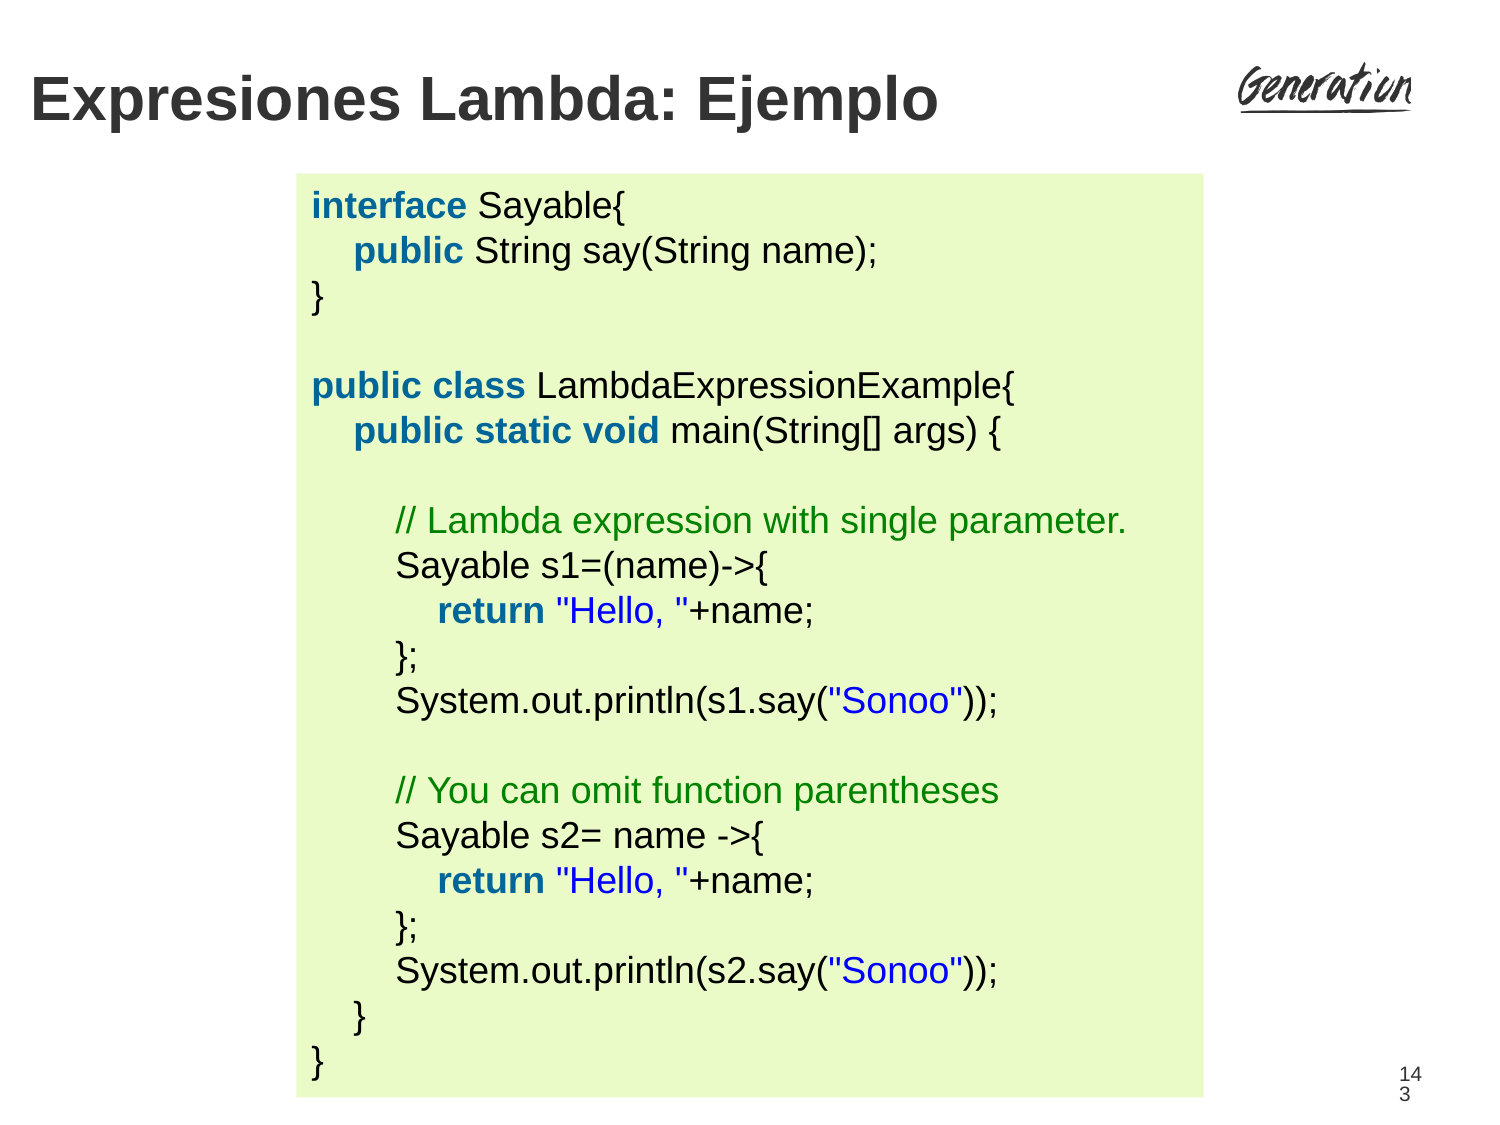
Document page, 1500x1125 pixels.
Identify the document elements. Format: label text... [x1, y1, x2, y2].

picture [1344, 62, 1411, 113]
title Expresiones Lambda: Ejemplo [30, 50, 1344, 142]
text_box interface Sayable{ public String say(String name); } public class LambdaExpressionExample{ public static void main(String[] args) { // Lambda expression with single parameter. Sayable s1=(name)->{ return "Hello, "+name; }; System.out.println(s1.say("Sonoo")); // You can omit function parentheses Sayable s2= name ->{ return "Hello, "+name; }; System.out.println(s2.say("Sonoo")); } } [296, 173, 1204, 1098]
